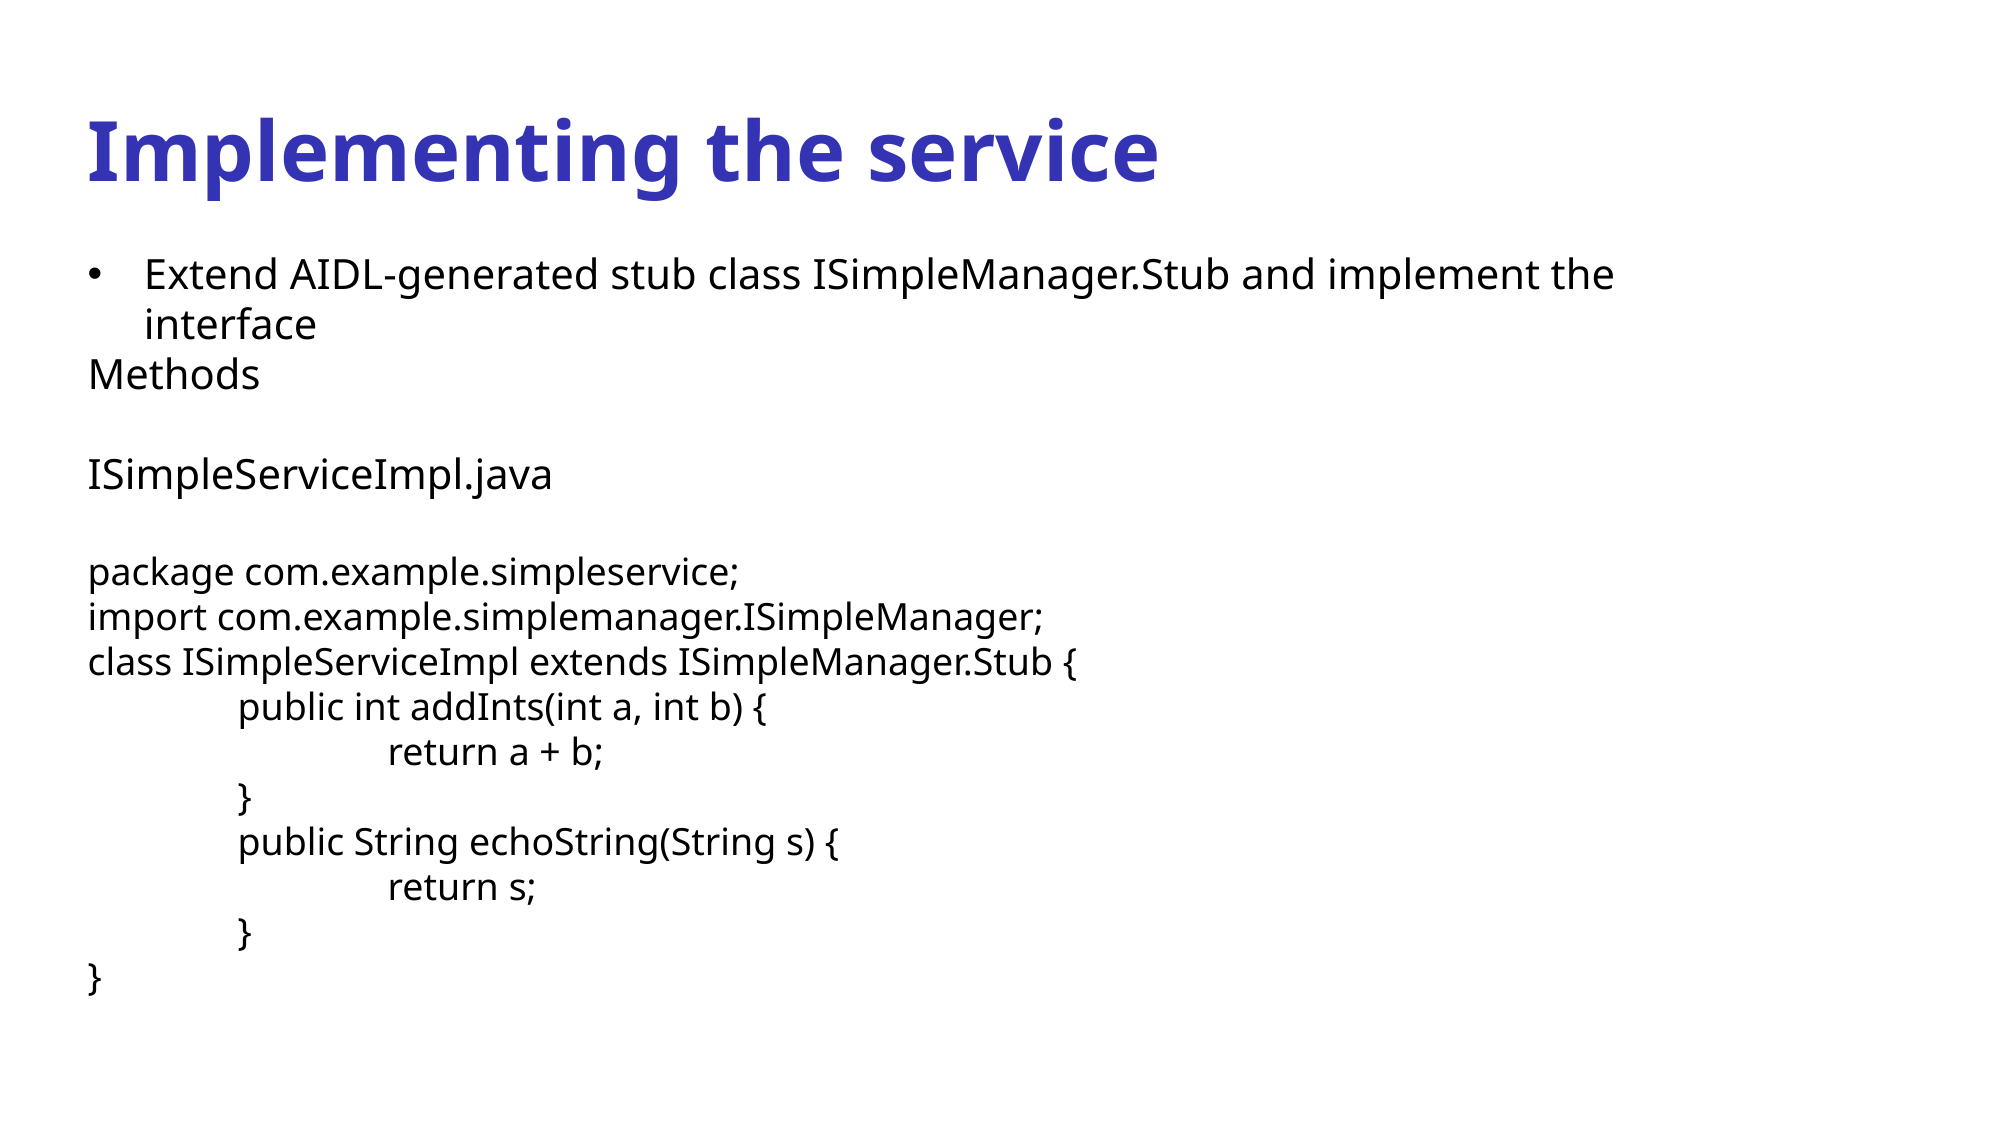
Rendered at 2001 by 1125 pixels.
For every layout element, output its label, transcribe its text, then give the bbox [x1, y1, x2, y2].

text_box Implementing the service Extend AIDL-generated stub class ISimpleManager.Stub and implement the interface Methods ISimpleServiceImpl.java package com.example.simpleservice; import com.example.simplemanager.ISimpleManager; class ISimpleServiceImpl extends ISimpleManager.Stub { public int addInts(int a, int b) { return a + b; } public String echoString(String s) { return s; } } [72, 90, 1796, 1006]
